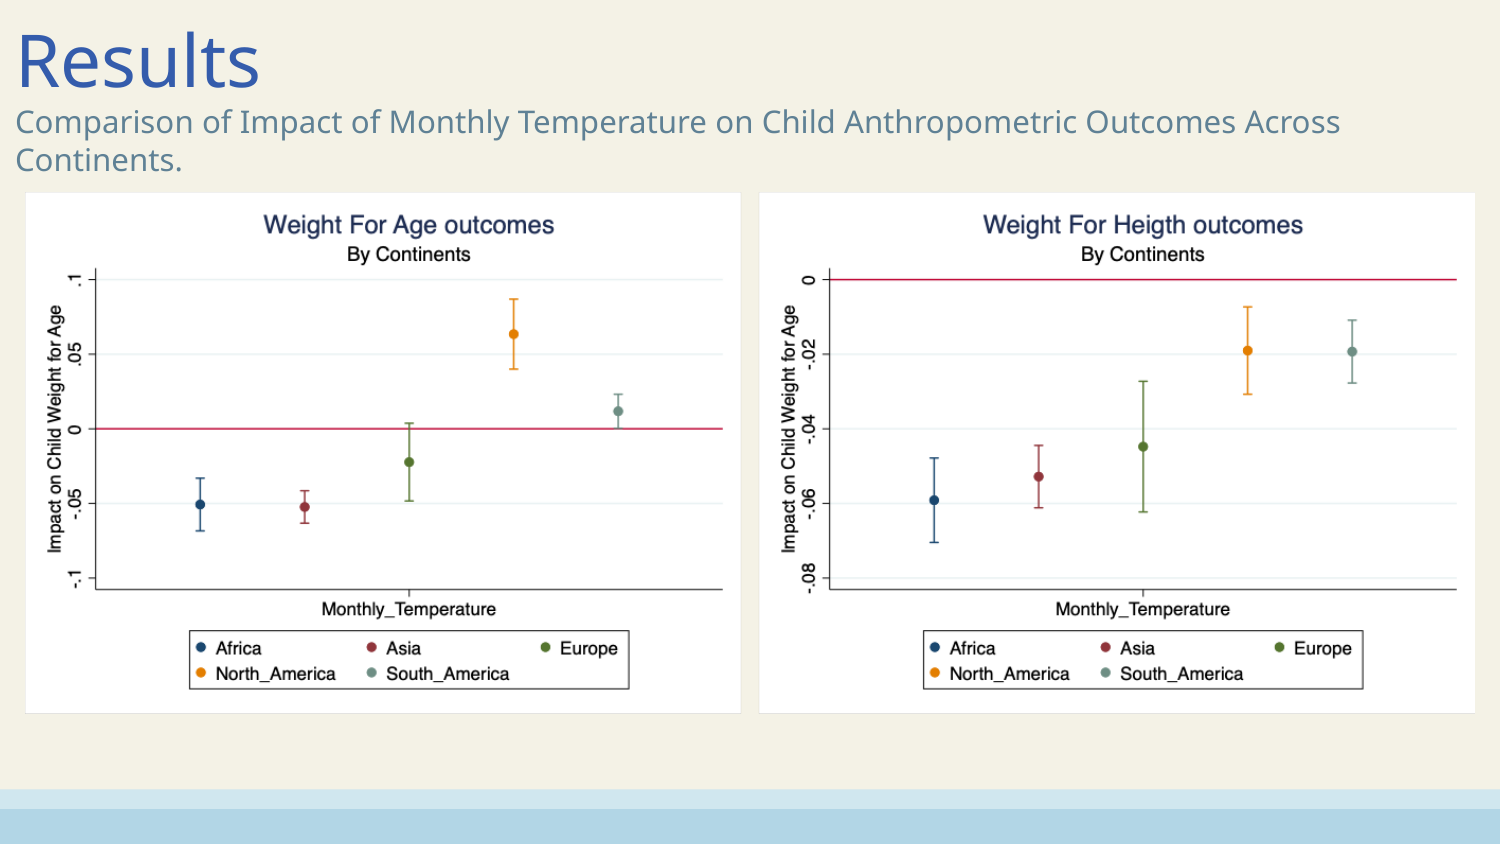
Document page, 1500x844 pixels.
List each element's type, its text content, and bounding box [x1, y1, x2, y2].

title Results Comparison of Impact of Monthly Temperature on Child Anthropometric Outcomes Across Continents. [0, 0, 1444, 94]
picture [24, 191, 1476, 715]
